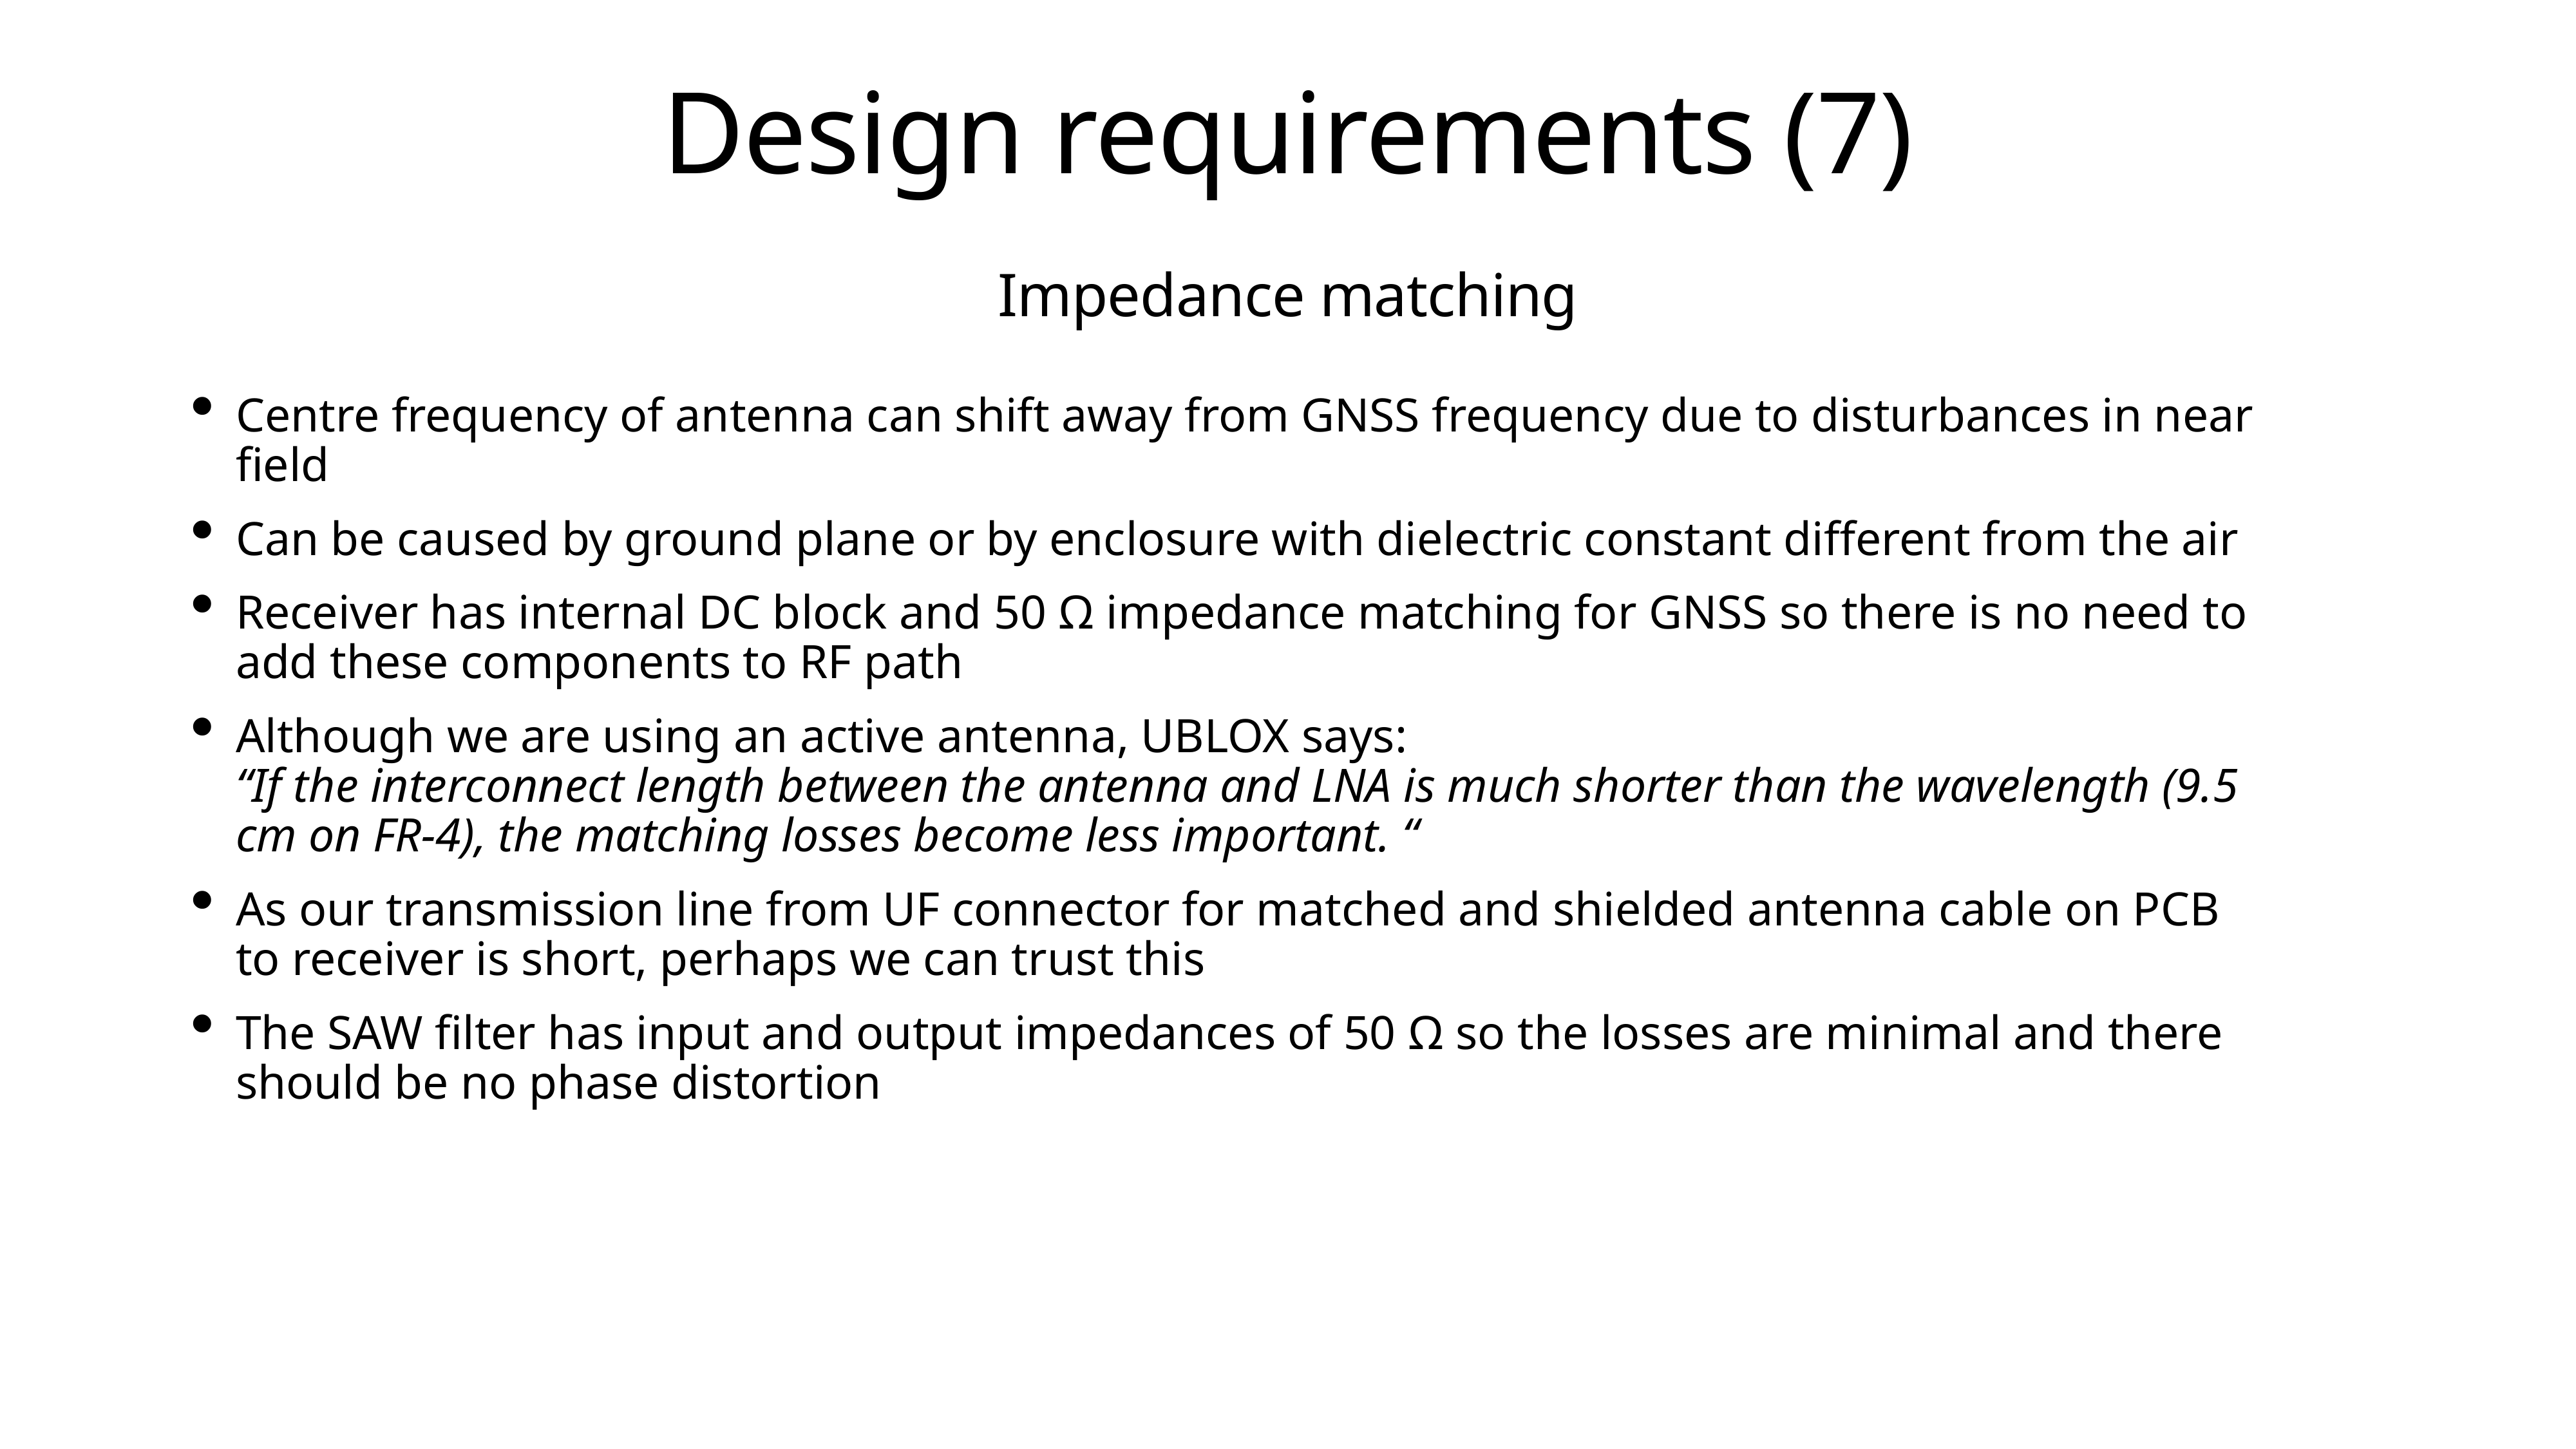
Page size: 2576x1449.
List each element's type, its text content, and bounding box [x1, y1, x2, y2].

title Design requirements (7) [128, 81, 2448, 265]
text_box Impedance matching [128, 252, 2447, 340]
list Centre frequency of antenna can shift away from GNSS frequency due to disturbances in near field Can be caused by ground plane or by enclosure with dielectric constant different from the air Receiver has internal DC block and 50 Ω impedance matching for GNSS so there is no need to add these components to RF path Although we are using an active antenna, UBLOX says: “If the interconnect length between the antenna and LNA is much shorter than the wavelength (9.5 cm on FR-4), the matching losses become less important. “ As our transmission line from UF connector for matched and shielded antenna cable on PCB to receiver is short, perhaps we can trust this The SAW filter has input and output impedances of 50 Ω so the losses are minimal and there should be no phase distortion [185, 386, 2263, 1283]
